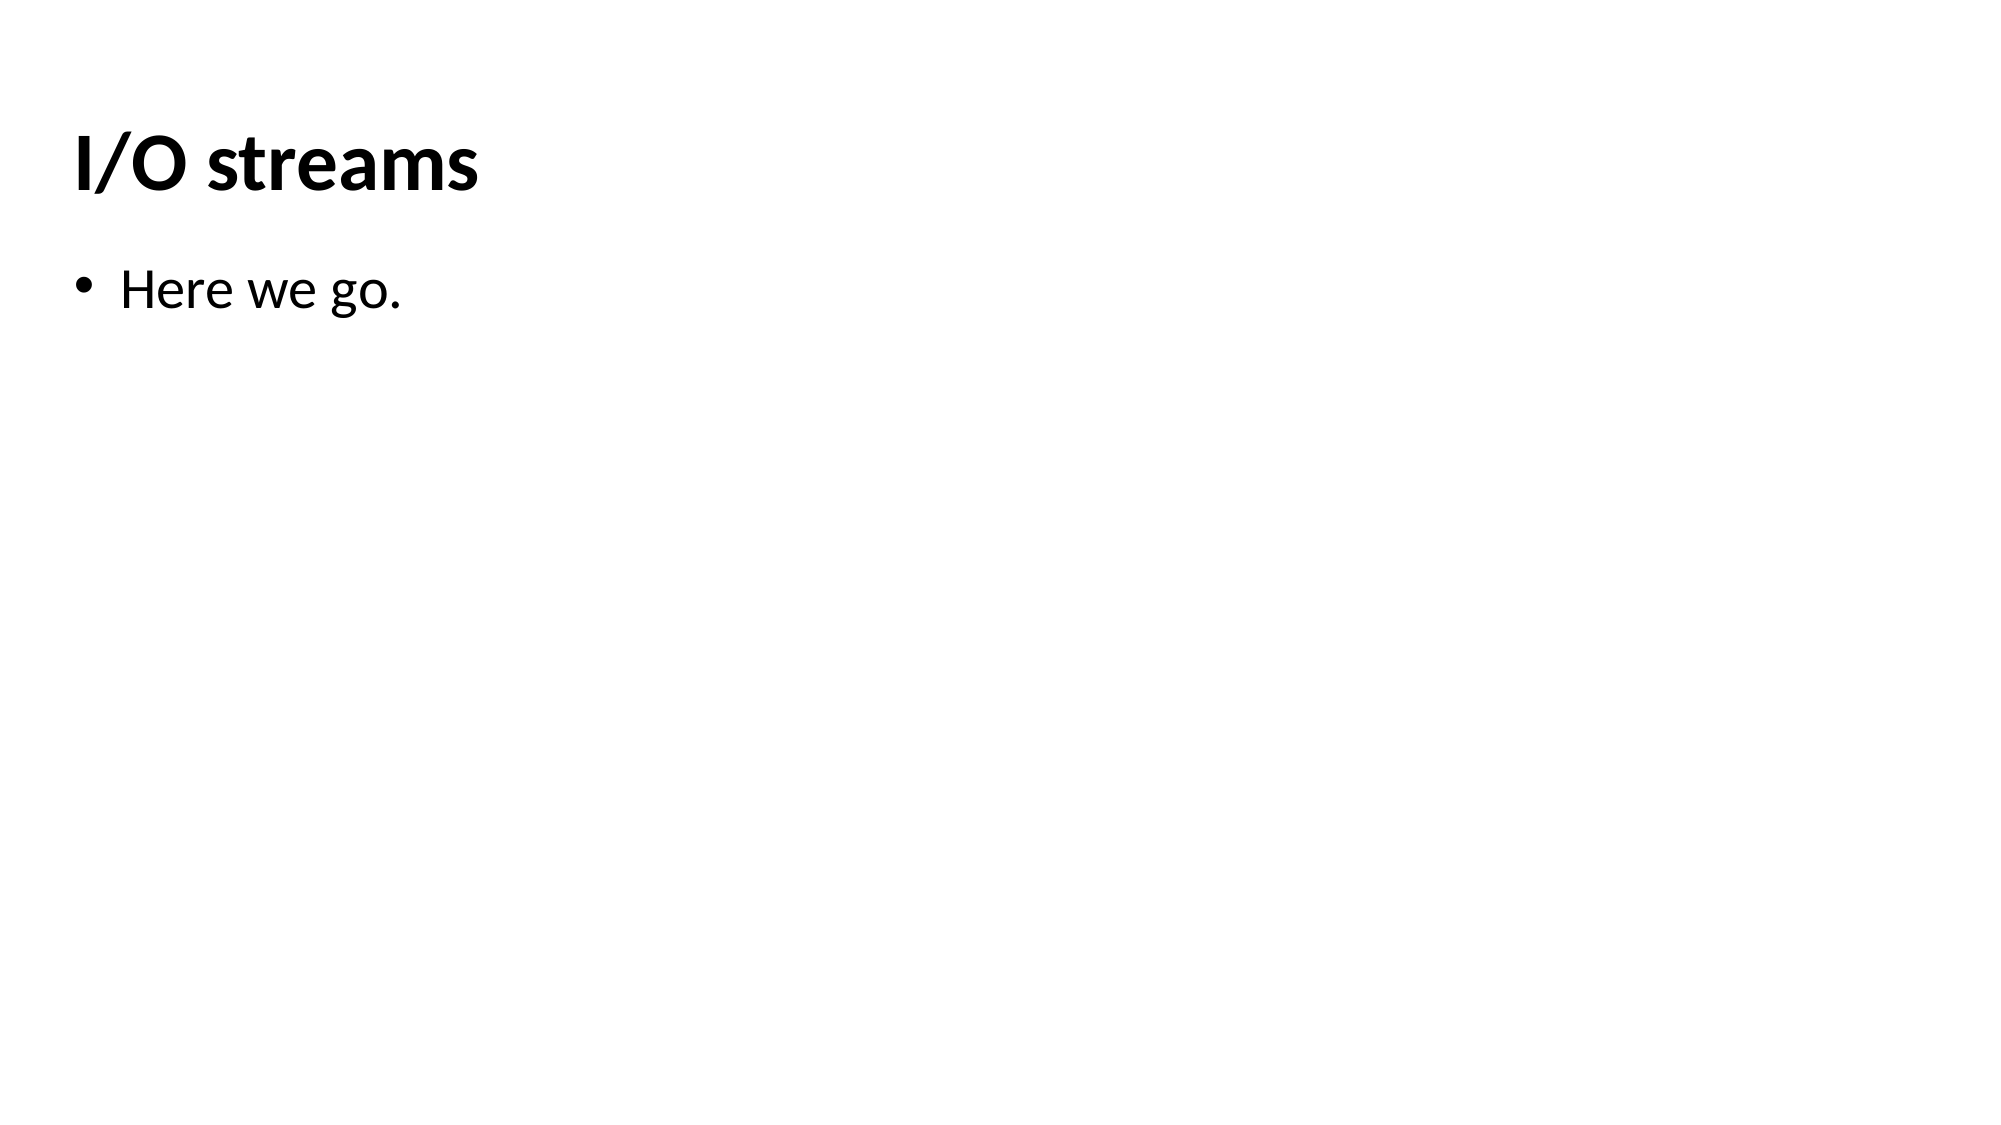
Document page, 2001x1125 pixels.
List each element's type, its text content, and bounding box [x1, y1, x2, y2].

text_box Here we go. [0, 242, 2000, 327]
text_box I/O streams [0, 0, 2000, 215]
